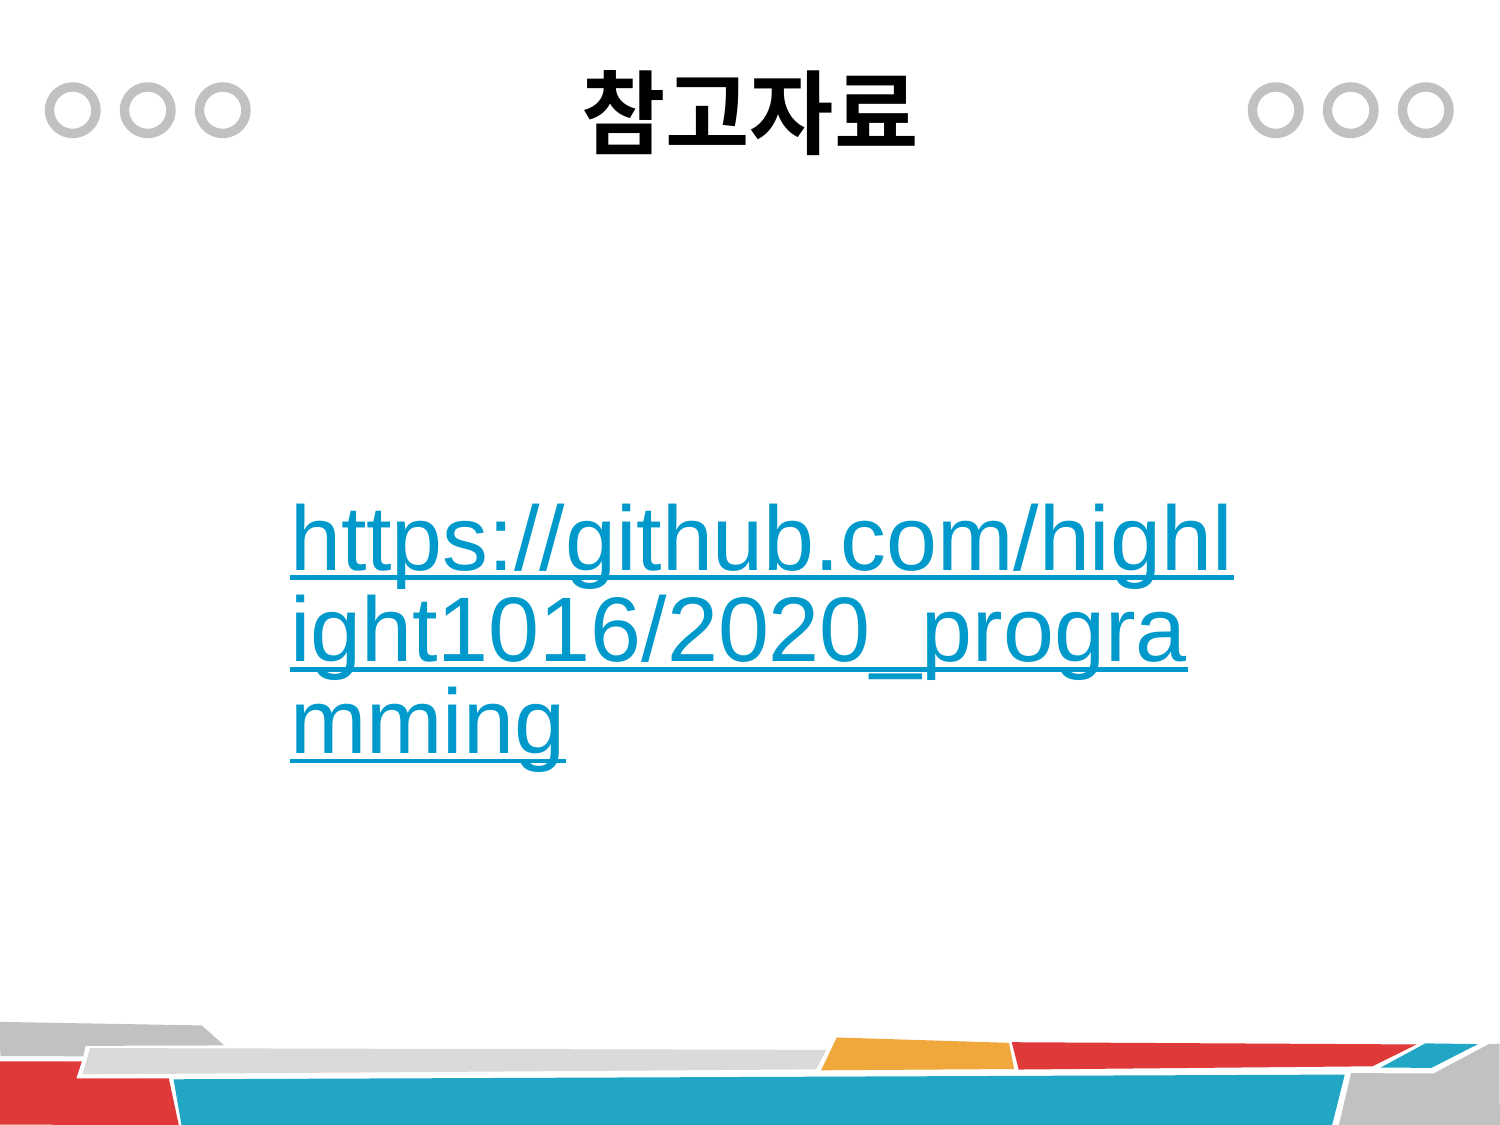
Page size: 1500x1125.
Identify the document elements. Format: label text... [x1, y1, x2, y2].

text_box https://github.com/highlight1016/2020_programming [275, 456, 1251, 611]
title 참고자료 [262, 33, 1238, 188]
